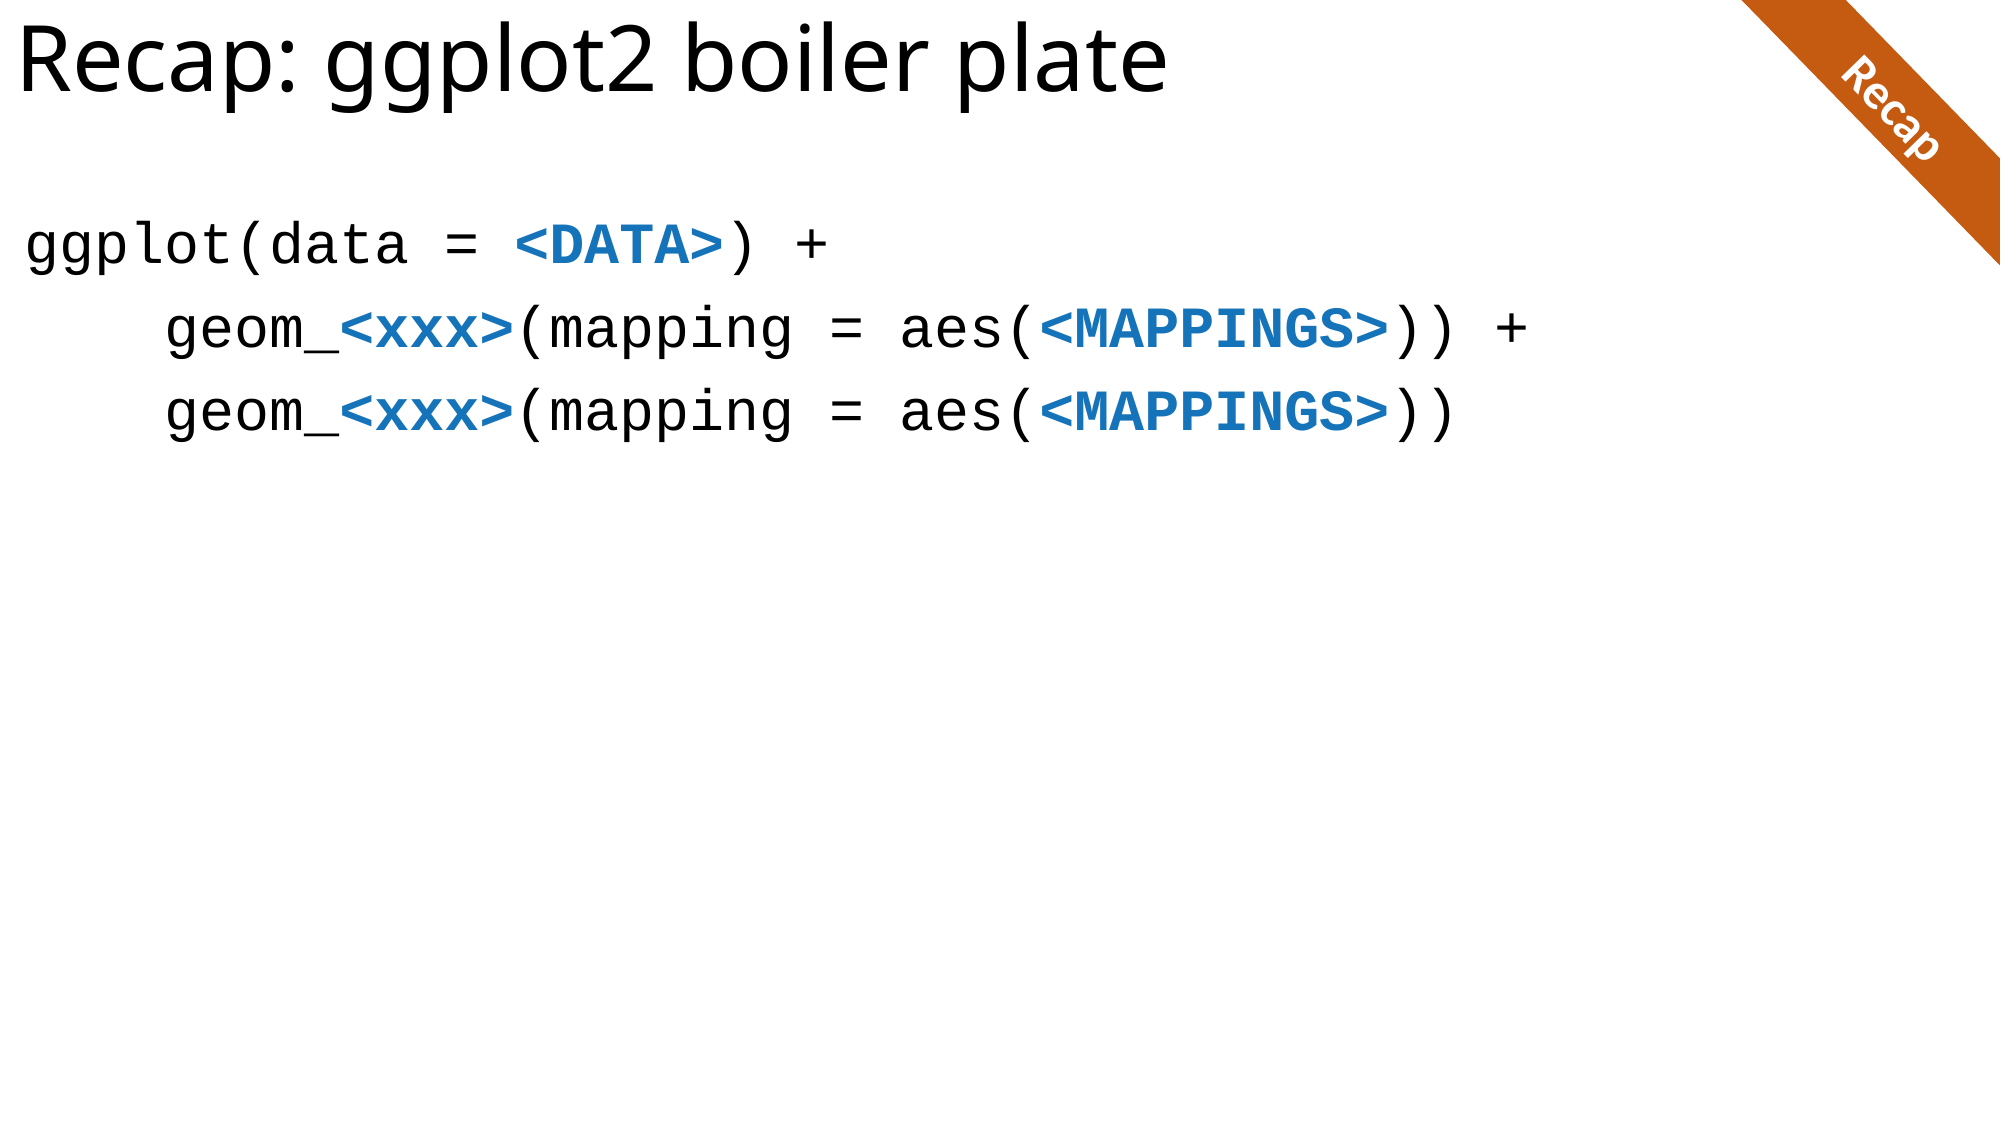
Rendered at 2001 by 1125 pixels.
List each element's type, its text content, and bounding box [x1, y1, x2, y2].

text_box Recap: ggplot2 boiler plate [0, 0, 1725, 123]
list ggplot(data = <DATA>) + geom_<xxx>(mapping = aes(<MAPPINGS>)) + geom_<xxx>(mapping = aes(<MAPPINGS>)) [9, 205, 2000, 920]
text_box Recap [1741, 0, 2000, 266]
